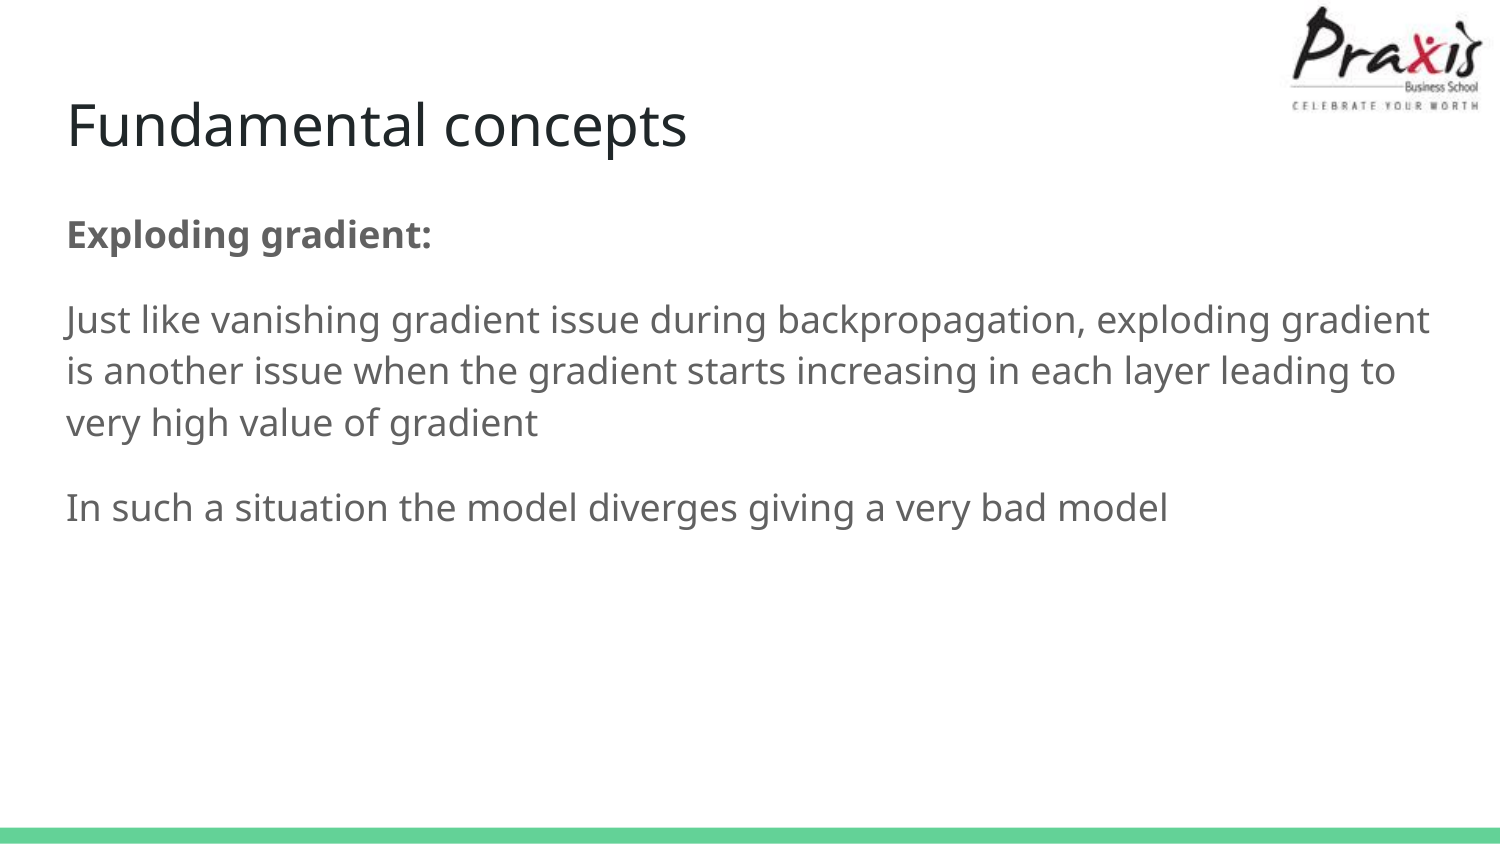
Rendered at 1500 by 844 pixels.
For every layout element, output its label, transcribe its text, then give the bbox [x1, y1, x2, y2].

list Exploding gradient: Just like vanishing gradient issue during backpropagation, exploding gradient is another issue when the gradient starts increasing in each layer leading to very high value of gradient In such a situation the model diverges giving a very bad model [51, 189, 1449, 750]
title Fundamental concepts [51, 72, 1258, 167]
picture [1274, 0, 1500, 118]
